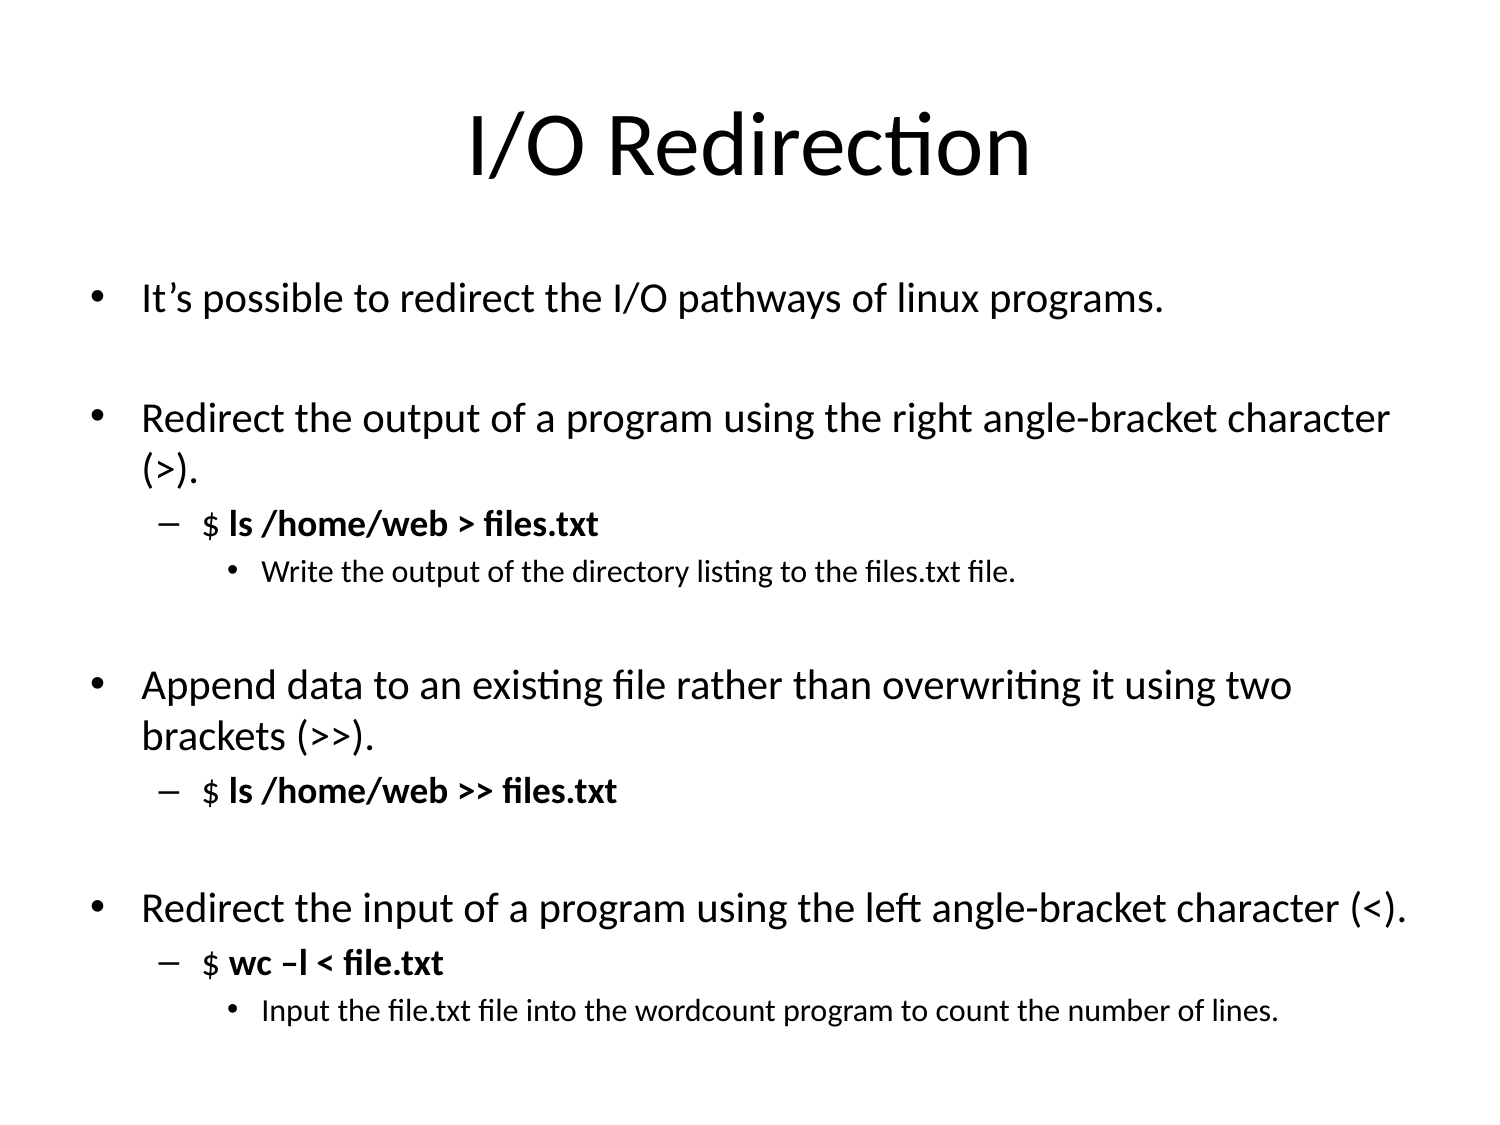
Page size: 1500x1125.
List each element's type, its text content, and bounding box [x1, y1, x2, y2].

list It’s possible to redirect the I/O pathways of linux programs. Redirect the output of a program using the right angle-bracket character (>). $ ls /home/web > files.txt Write the output of the directory listing to the files.txt file. Append data to an existing file rather than overwriting it using two brackets (>>). $ ls /home/web >> files.txt Redirect the input of a program using the left angle-bracket character (<). $ wc –l < file.txt Input the file.txt file into the wordcount program to count the number of lines. [75, 262, 1425, 1083]
title I/O Redirection [75, 45, 1425, 233]
